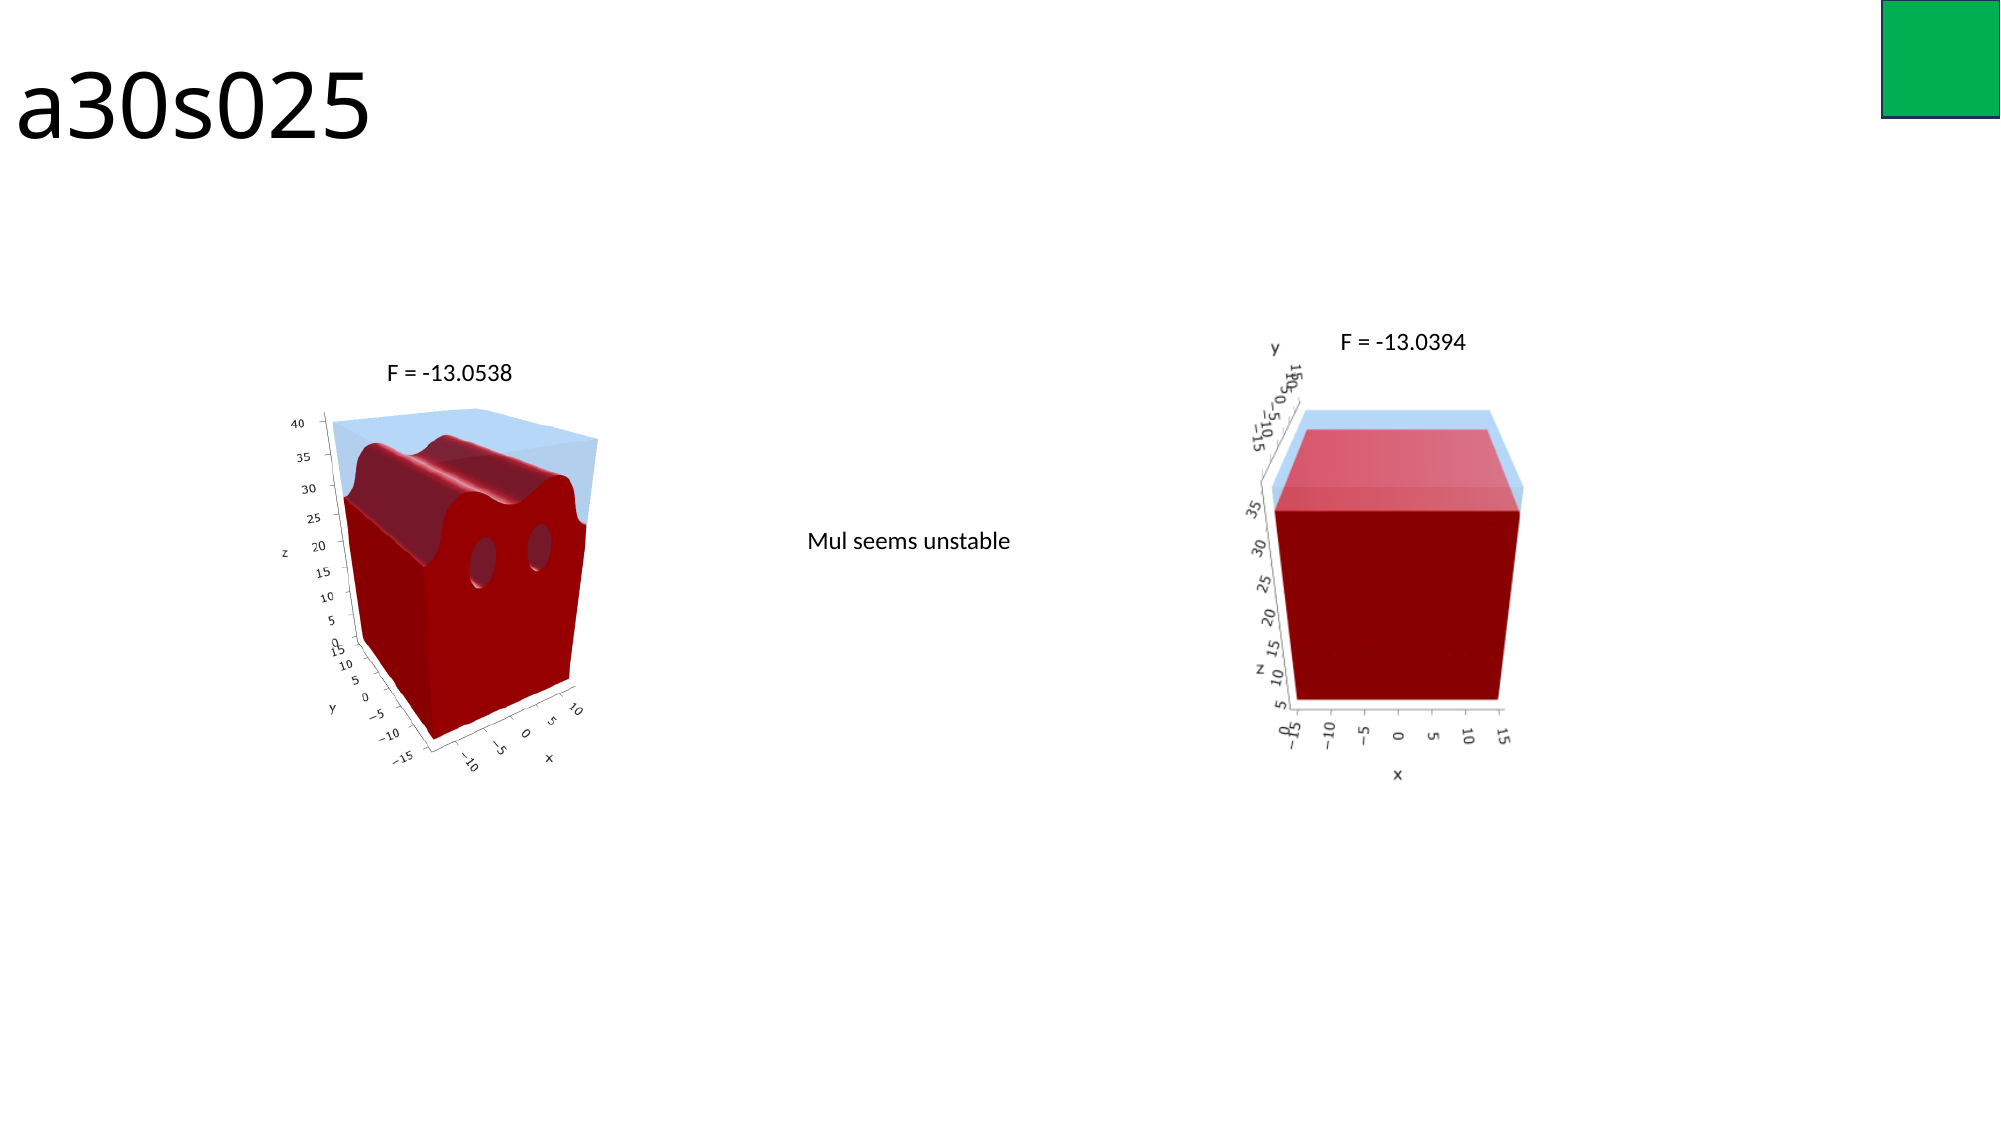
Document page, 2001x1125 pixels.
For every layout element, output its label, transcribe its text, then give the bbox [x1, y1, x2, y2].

text_box Mul seems unstable [780, 517, 1038, 562]
picture [269, 394, 601, 772]
title a30s025 [0, 0, 429, 218]
picture [1234, 340, 1529, 785]
text_box F = -13.0538 [366, 349, 534, 394]
text_box [1881, 0, 2000, 119]
text_box F = -13.0394 [1319, 317, 1488, 340]
